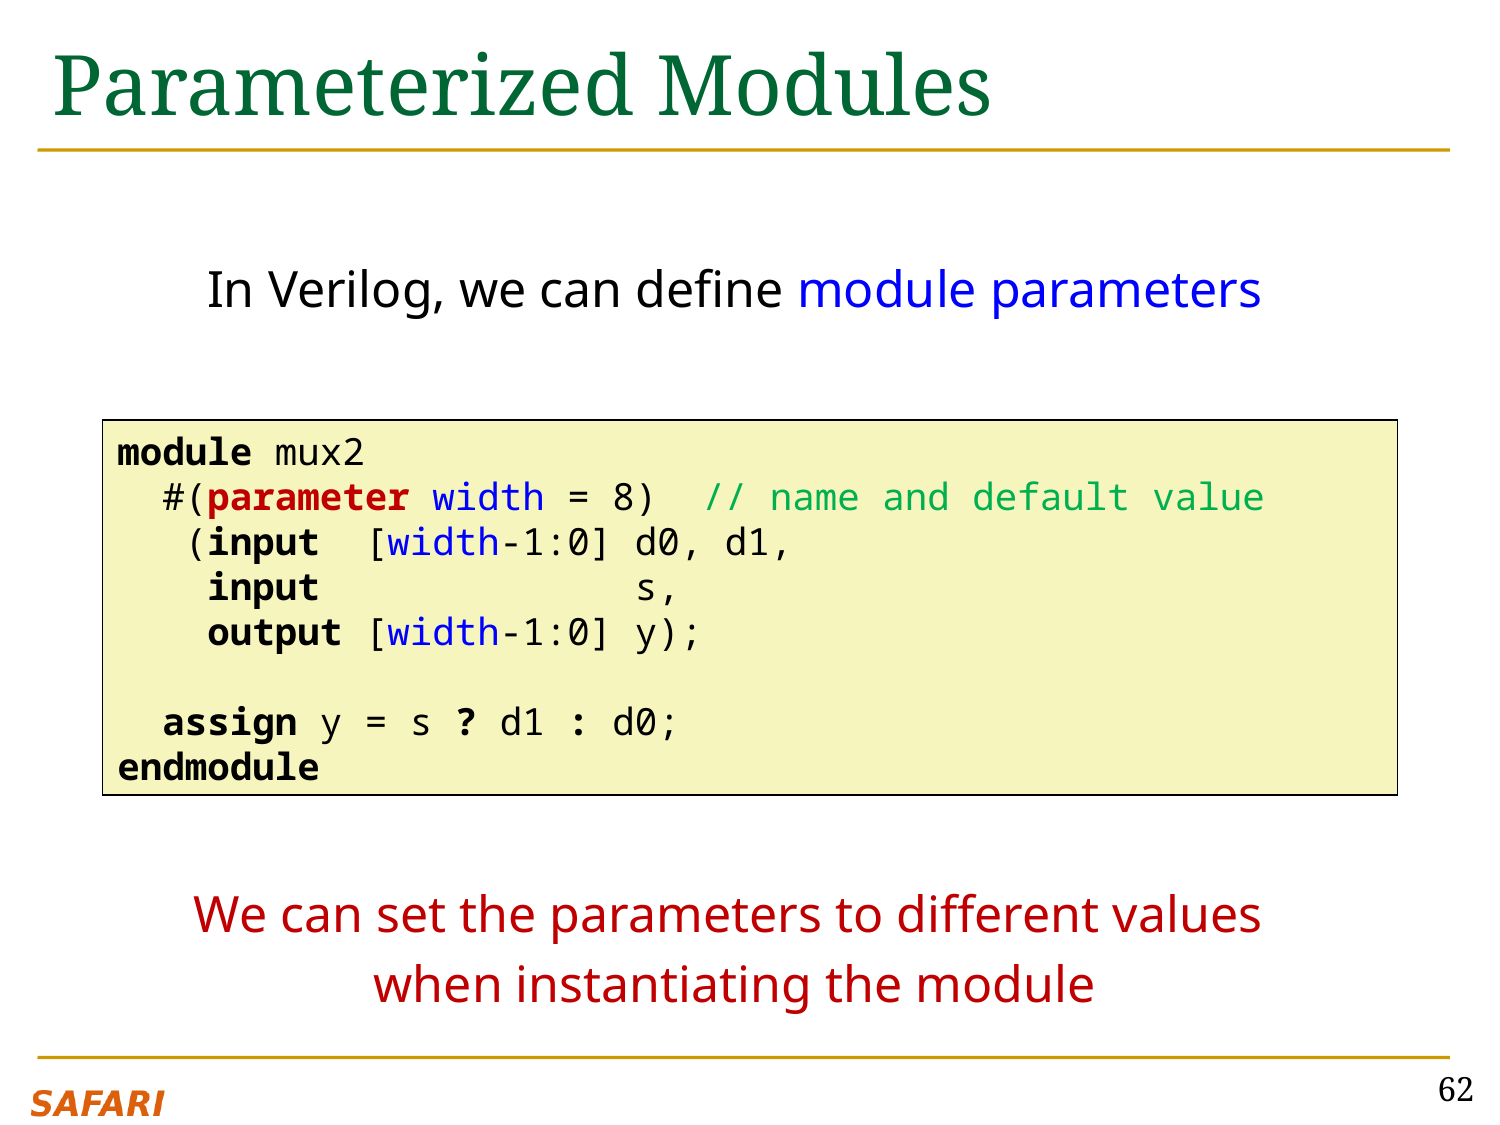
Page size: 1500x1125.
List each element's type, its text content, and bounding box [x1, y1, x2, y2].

text_box In Verilog, we can define module parameters [87, 249, 1383, 388]
text_box module mux2 #(parameter width = 8) // name and default value (input [width-1:0] d0, d1, input s, output [width-1:0] y); assign y = s ? d1 : d0; endmodule [102, 420, 1398, 796]
slide_number 62 [1139, 1045, 1490, 1121]
text_box [87, 174, 1413, 1025]
title Parameterized Modules [37, 24, 1450, 170]
picture [29, 1083, 169, 1124]
list We can set the parameters to different values when instantiating the module [87, 875, 1383, 1013]
